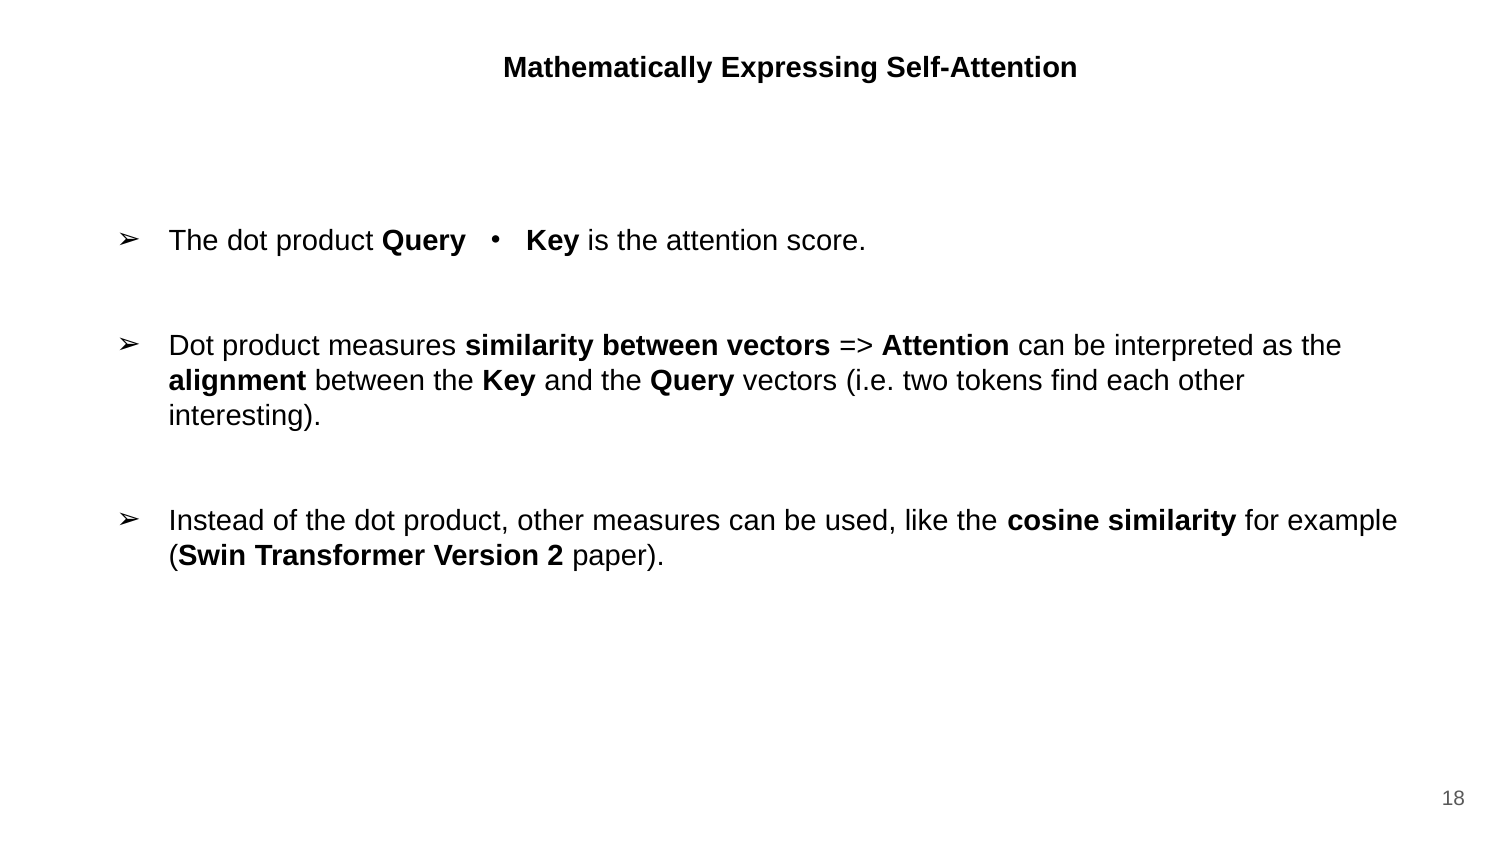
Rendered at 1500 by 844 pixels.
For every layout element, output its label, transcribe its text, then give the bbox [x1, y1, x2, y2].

slide_number ‹#› [1389, 764, 1480, 830]
text_box The dot product Query ・ Key is the attention score. Dot product measures similarity between vectors => Attention can be interpreted as the alignment between the Key and the Query vectors (i.e. two tokens find each other interesting). Instead of the dot product, other measures can be used, like the cosine similarity for example (Swin Transformer Version 2 paper). [78, 206, 1417, 469]
text_box Mathematically Expressing Self-Attention [488, 33, 1100, 103]
